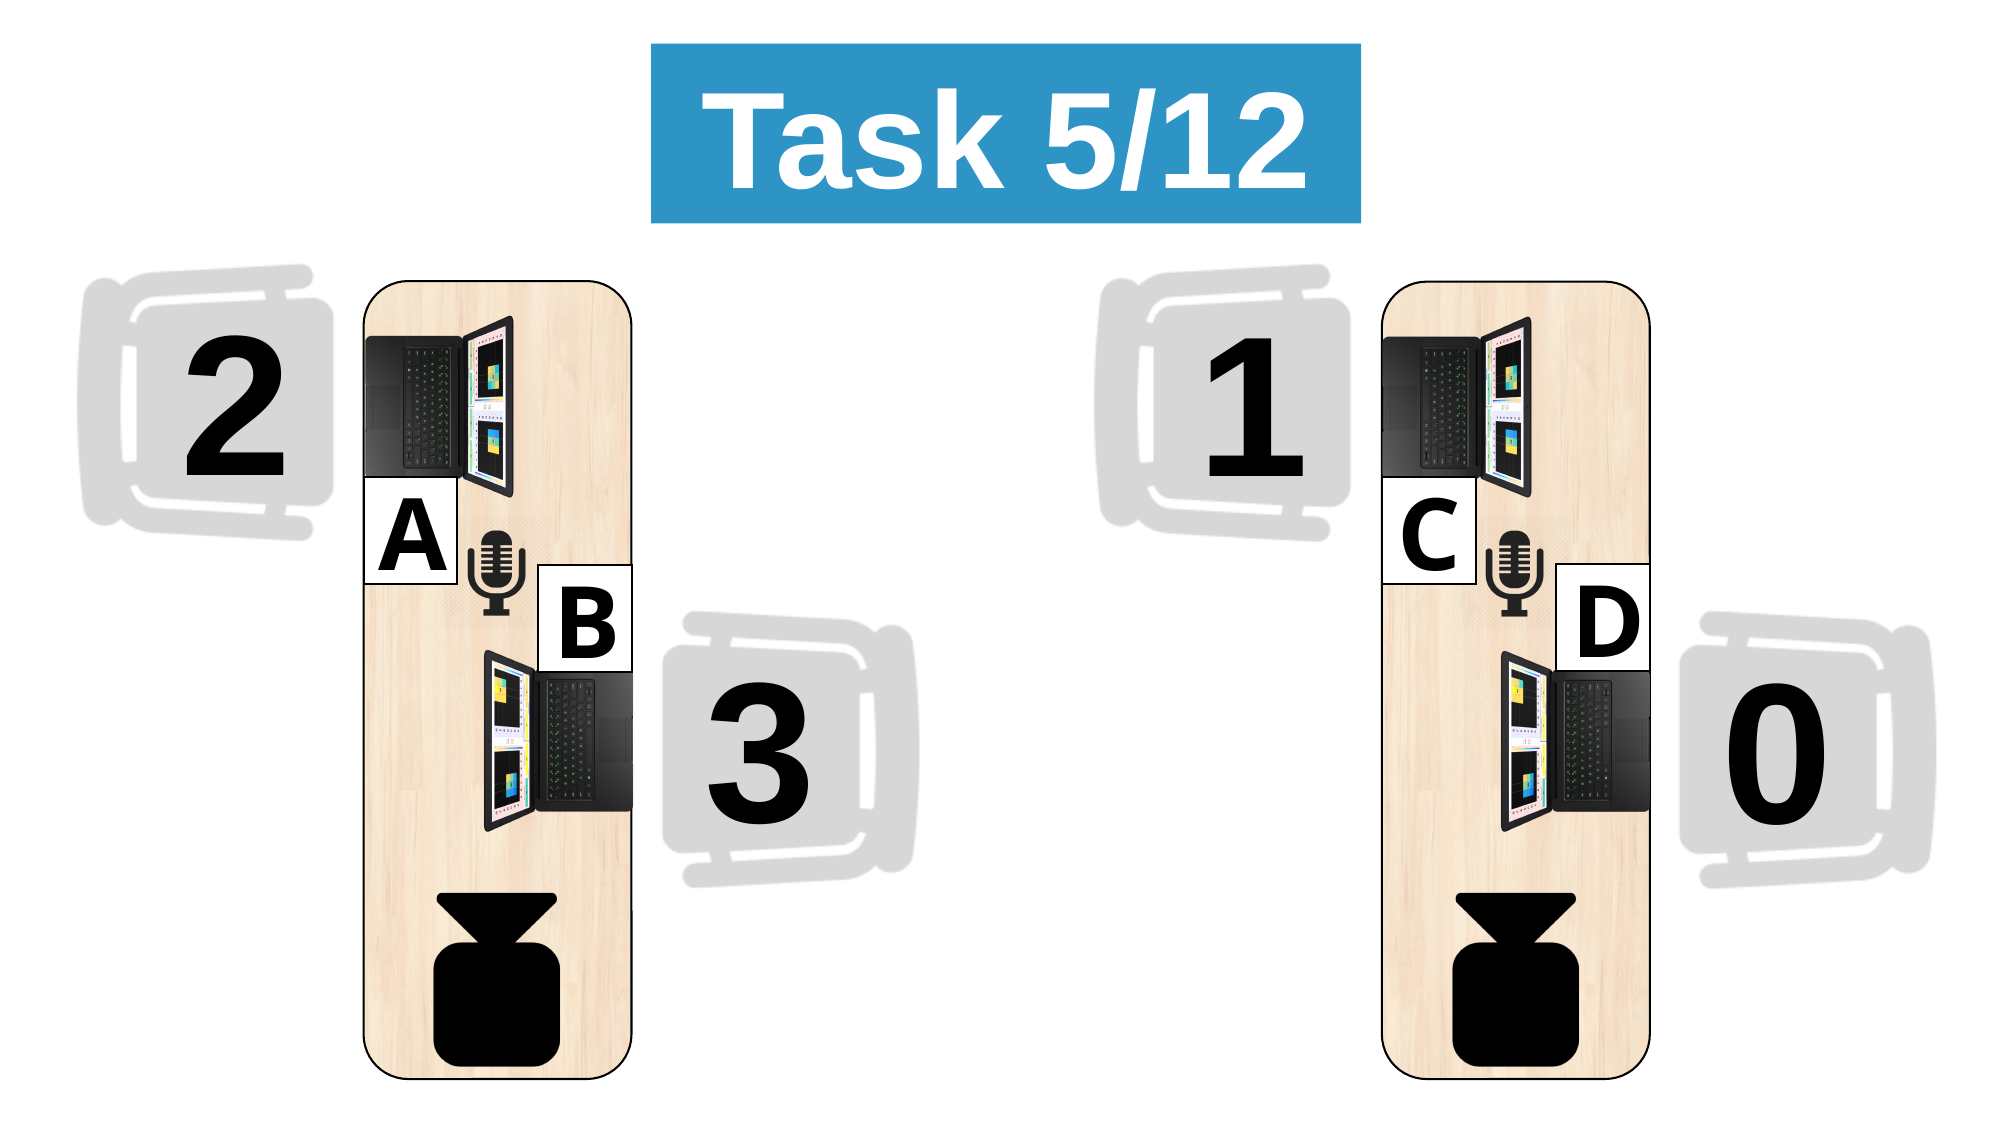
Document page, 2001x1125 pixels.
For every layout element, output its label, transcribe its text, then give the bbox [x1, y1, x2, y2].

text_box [1060, 247, 1970, 1079]
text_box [43, 247, 953, 1080]
text_box Task 5/12 [651, 43, 1362, 224]
